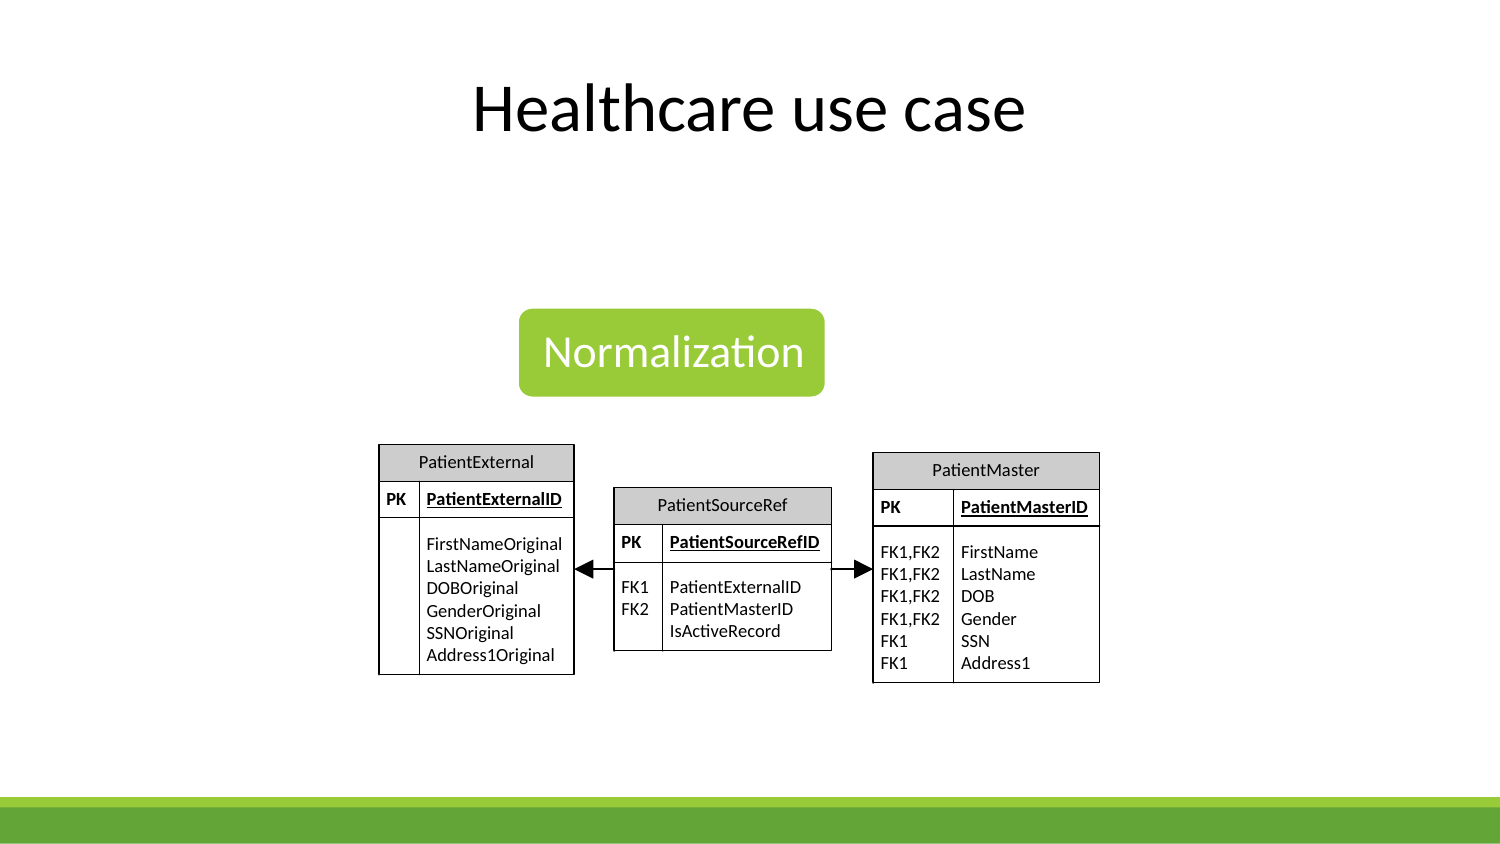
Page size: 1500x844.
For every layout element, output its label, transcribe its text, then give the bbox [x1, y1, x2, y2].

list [240, 306, 1103, 399]
picture [375, 441, 1103, 686]
title Healthcare use case [75, 33, 1425, 175]
